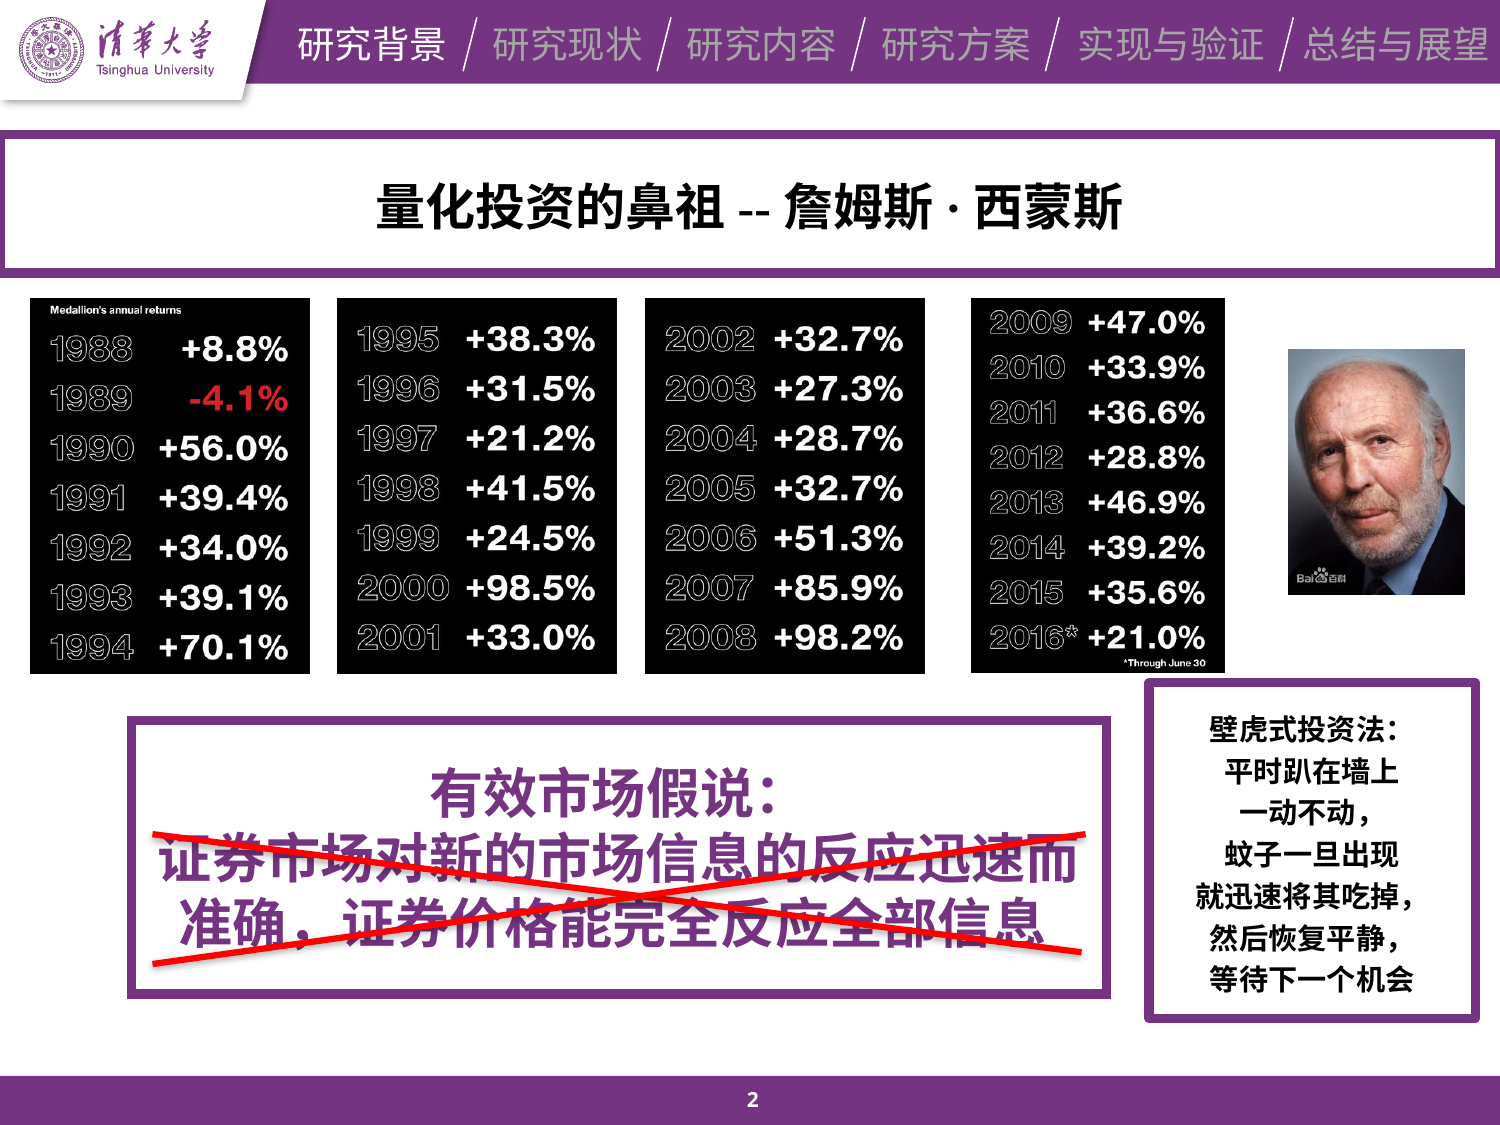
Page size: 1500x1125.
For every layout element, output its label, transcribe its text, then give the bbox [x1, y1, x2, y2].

text_box 壁虎式投资法： 平时趴在墙上 一动不动， 蚊子一旦出现 就迅速将其吃掉， 然后恢复平静， 等待下一个机会 [1149, 682, 1476, 1019]
text_box 总结与展望 [1287, 13, 1500, 74]
text_box 研究内容 [671, 13, 852, 74]
text_box 量化投资的鼻祖--詹姆斯·西蒙斯 [0, 134, 1500, 273]
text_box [131, 720, 1107, 995]
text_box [1045, 17, 1060, 72]
text_box 研究方案 [866, 13, 1046, 74]
picture [19, 17, 214, 83]
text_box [30, 298, 1466, 674]
text_box 研究现状 [477, 13, 658, 74]
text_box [1279, 17, 1294, 72]
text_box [656, 17, 672, 72]
text_box 实现与验证 [1063, 13, 1281, 74]
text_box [851, 17, 866, 72]
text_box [462, 17, 478, 72]
text_box 研究背景 [282, 13, 462, 74]
